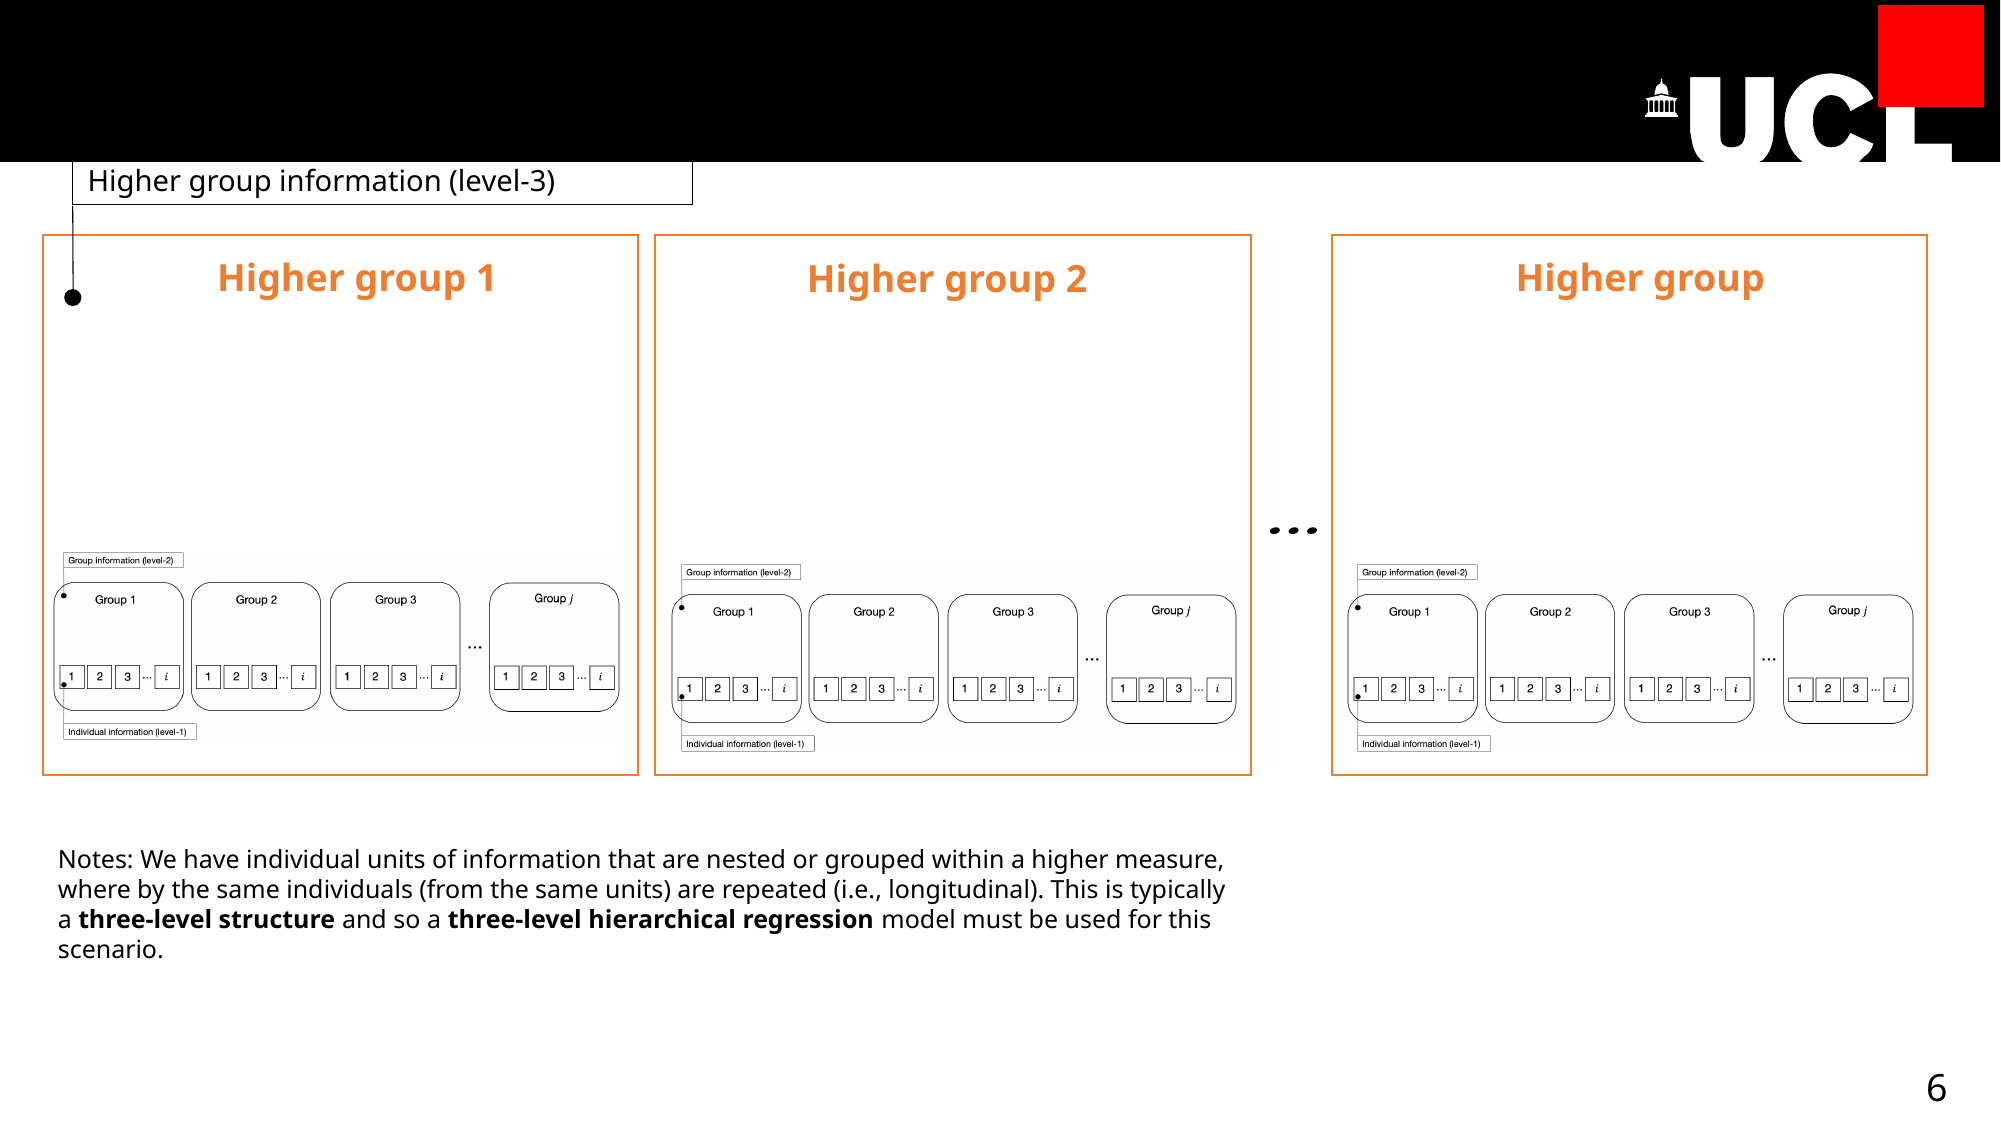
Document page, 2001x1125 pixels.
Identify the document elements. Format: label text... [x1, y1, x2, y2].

picture [667, 562, 1238, 753]
text_box [1878, 5, 1984, 107]
text_box Higher group 2 [792, 247, 1114, 308]
text_box Higher group information (level-3) [72, 155, 693, 205]
picture [50, 550, 621, 741]
text_box [654, 234, 1252, 776]
text_box We are Illustrating concisely what we mean by two- or three-level model structure [2] [21, 6, 1694, 121]
text_box Notes: We have individual units of information that are nested or grouped within a higher measure, where by the same individuals (from the same units) are repeated (i.e., longitudinal). This is typically a three-level structure and so a three-level hierarchical regression model must be used for this scenario. [43, 836, 1251, 971]
text_box Higher group 1 [202, 246, 524, 306]
text_box 6 [1911, 1056, 2000, 1080]
text_box [64, 289, 82, 307]
picture [1344, 562, 1915, 753]
text_box [42, 234, 639, 776]
text_box [1331, 234, 1928, 776]
